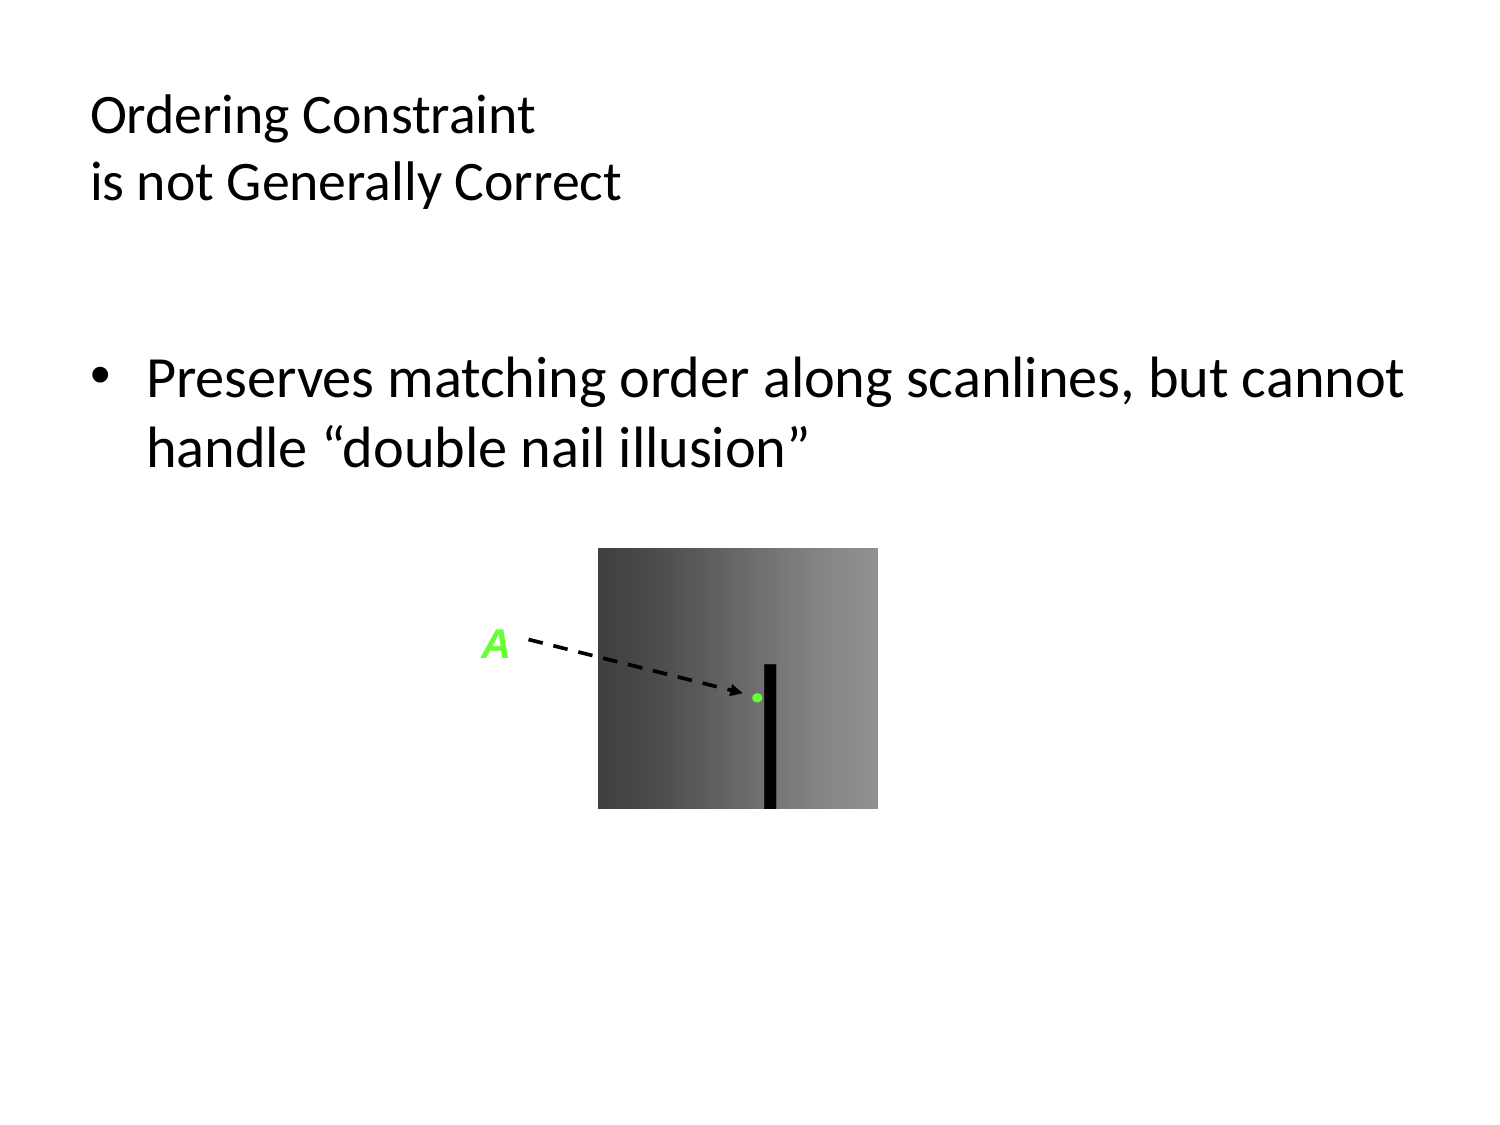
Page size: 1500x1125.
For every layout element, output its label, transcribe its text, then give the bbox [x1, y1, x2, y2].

list Preserves matching order along scanlines, but cannot handle “double nail illusion” [74, 331, 1436, 851]
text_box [466, 548, 878, 810]
title Ordering Constraint is not Generally Correct [74, 69, 1426, 220]
